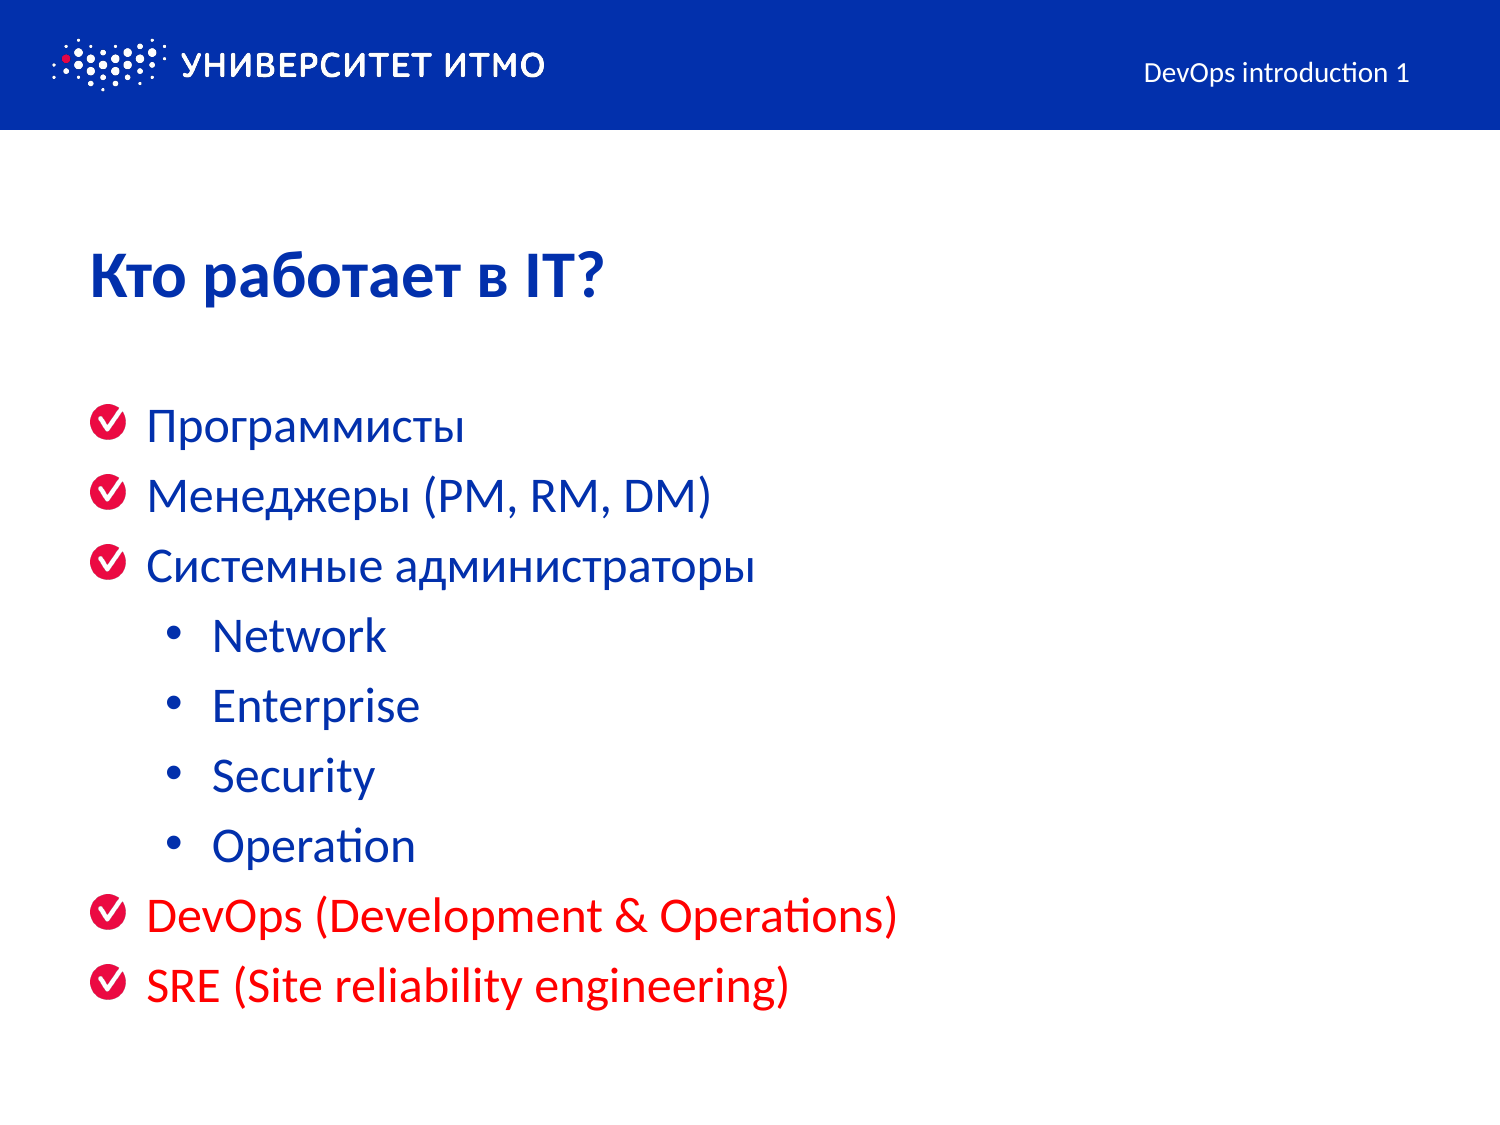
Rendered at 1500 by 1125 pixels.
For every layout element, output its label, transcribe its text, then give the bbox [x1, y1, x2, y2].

picture [90, 964, 126, 1000]
list Программисты Менеджеры (PM, RM, DM) Системные администраторы Network Enterprise Security Operation DevOps (Development & Operations) SRE (Site reliability engineering) [75, 384, 1400, 1035]
picture [90, 544, 126, 580]
picture [90, 894, 126, 930]
footer DevOps introduction 1 [661, 40, 1425, 101]
picture [0, 0, 596, 130]
picture [90, 474, 126, 510]
title Кто работает в IT? [75, 202, 1425, 339]
picture [90, 404, 126, 440]
